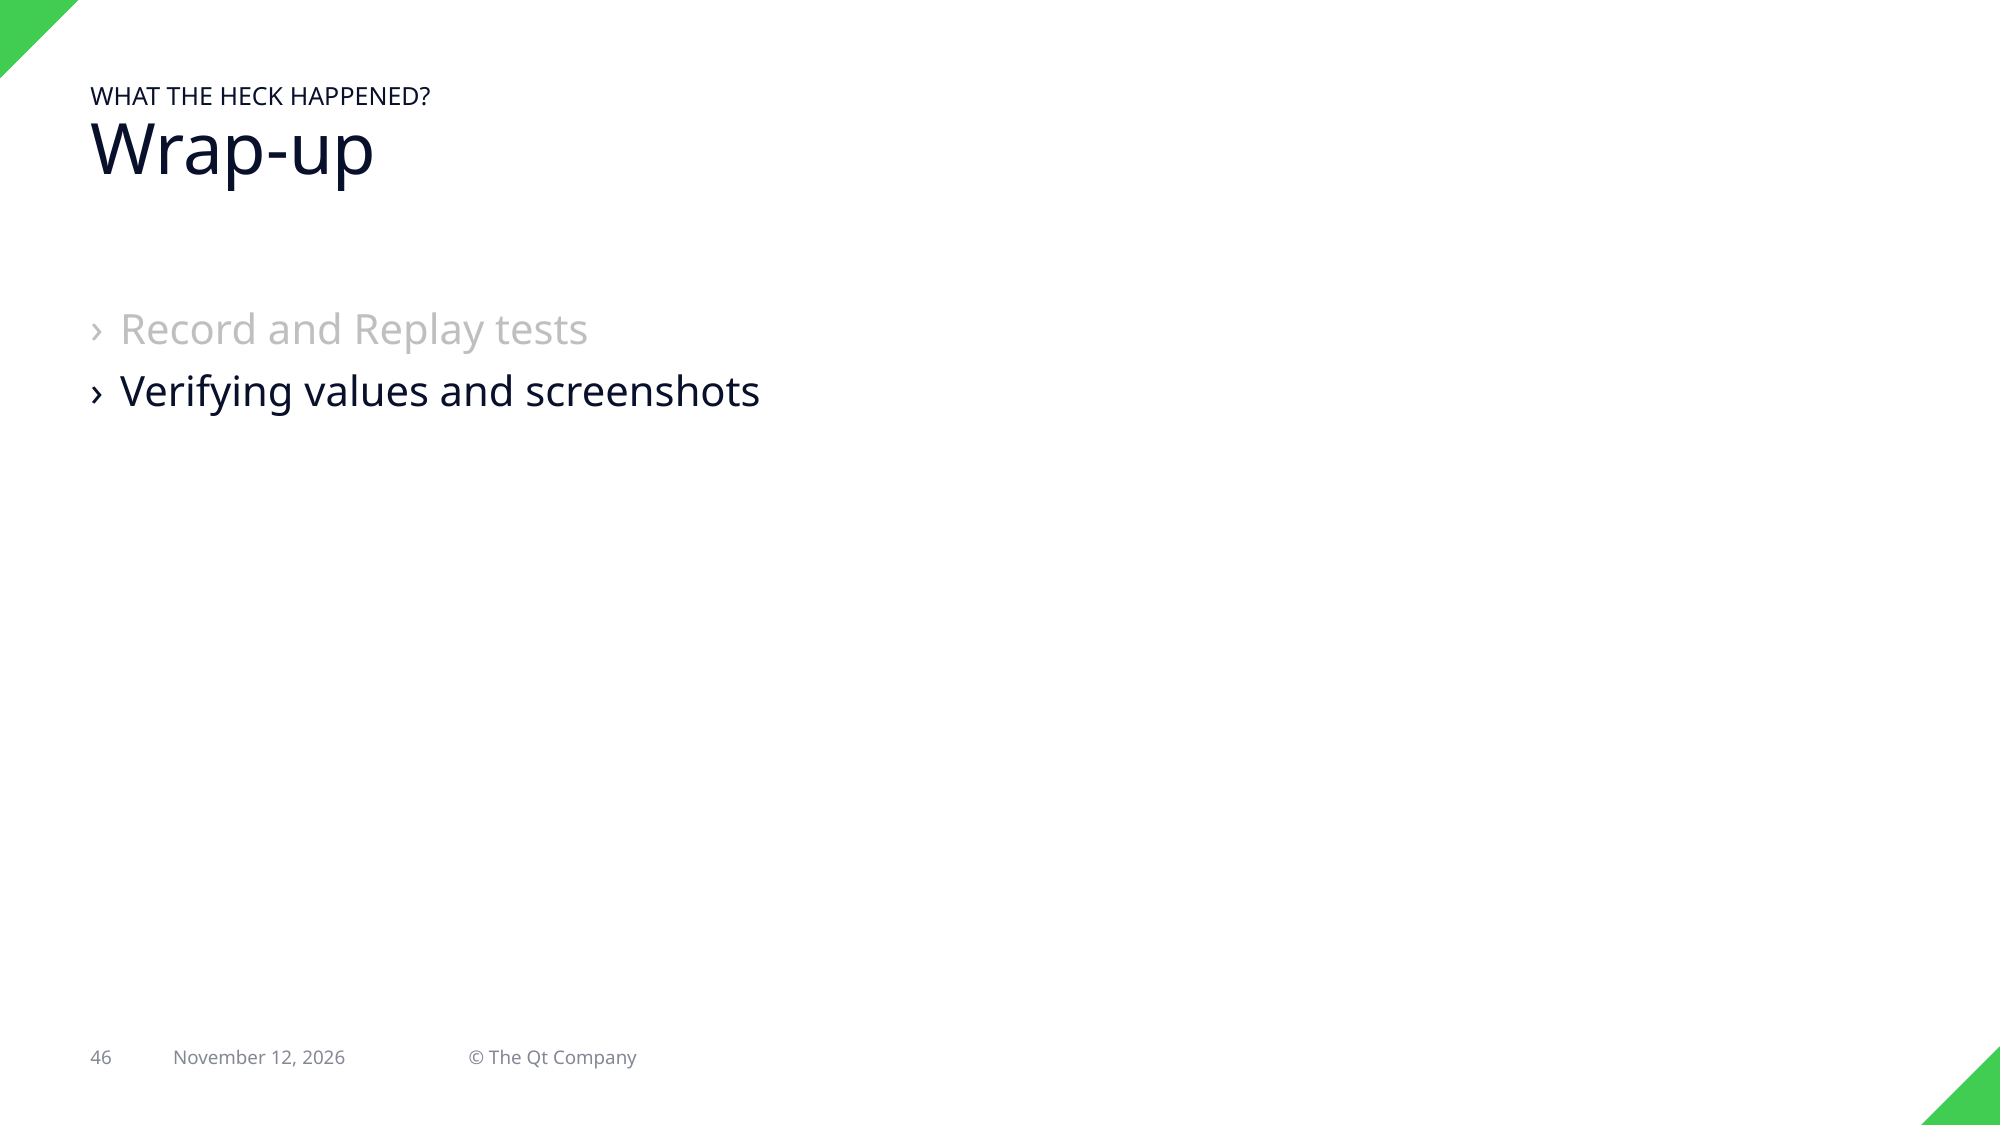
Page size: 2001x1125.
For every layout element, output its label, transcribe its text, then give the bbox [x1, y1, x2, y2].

list Record and Replay tests Verifying values and screenshots [90, 302, 1910, 1012]
footer © The Qt Company [468, 1046, 1910, 1071]
list What the heck happened? [90, 78, 1910, 114]
slide_number 46 [90, 1046, 174, 1071]
title Wrap-up [90, 114, 1910, 268]
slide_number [174, 1046, 468, 1071]
